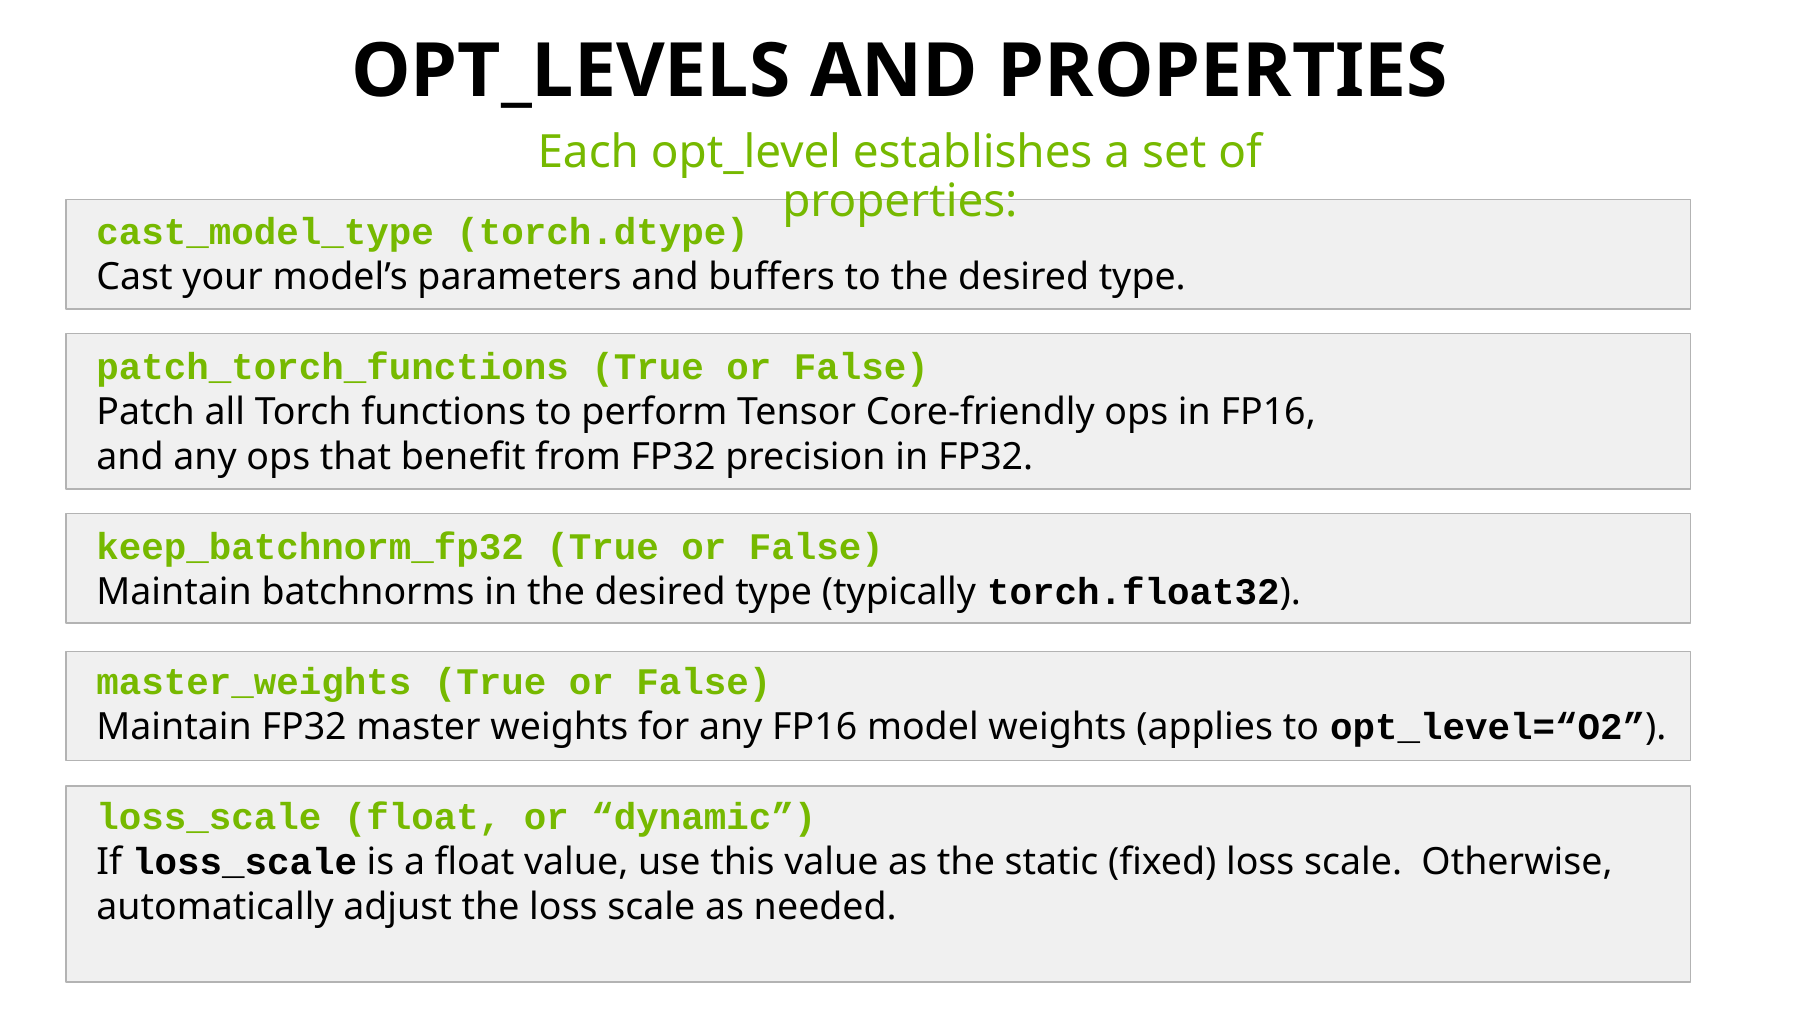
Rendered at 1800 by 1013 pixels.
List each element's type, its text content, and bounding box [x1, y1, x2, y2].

text_box [64, 197, 403, 311]
list Each opt_level establishes a set of properties: [403, 119, 1397, 199]
text_box [64, 512, 81, 625]
text_box [64, 649, 81, 763]
text_box cast_model_type (torch.dtype) Cast your model’s parameters and buffers to the desired type. patch_torch_functions (True or False) Patch all Torch functions to perform Tensor Core-friendly ops in FP16, and any ops that benefit from FP32 precision in FP32. keep_batchnorm_fp32 (True or False) Maintain batchnorms in the desired type (typically torch.float32). master_weights (True or False) Maintain FP32 master weights for any FP16 model weights (applies to opt_level=“O2”). loss_scale (float, or “dynamic”) If loss_scale is a float value, use this value as the static (fixed) loss scale. Otherwise, automatically adjust the loss scale as needed. [81, 199, 1773, 935]
title Opt_levels and properties [81, 0, 1719, 121]
text_box [64, 331, 81, 491]
text_box [64, 784, 1692, 984]
